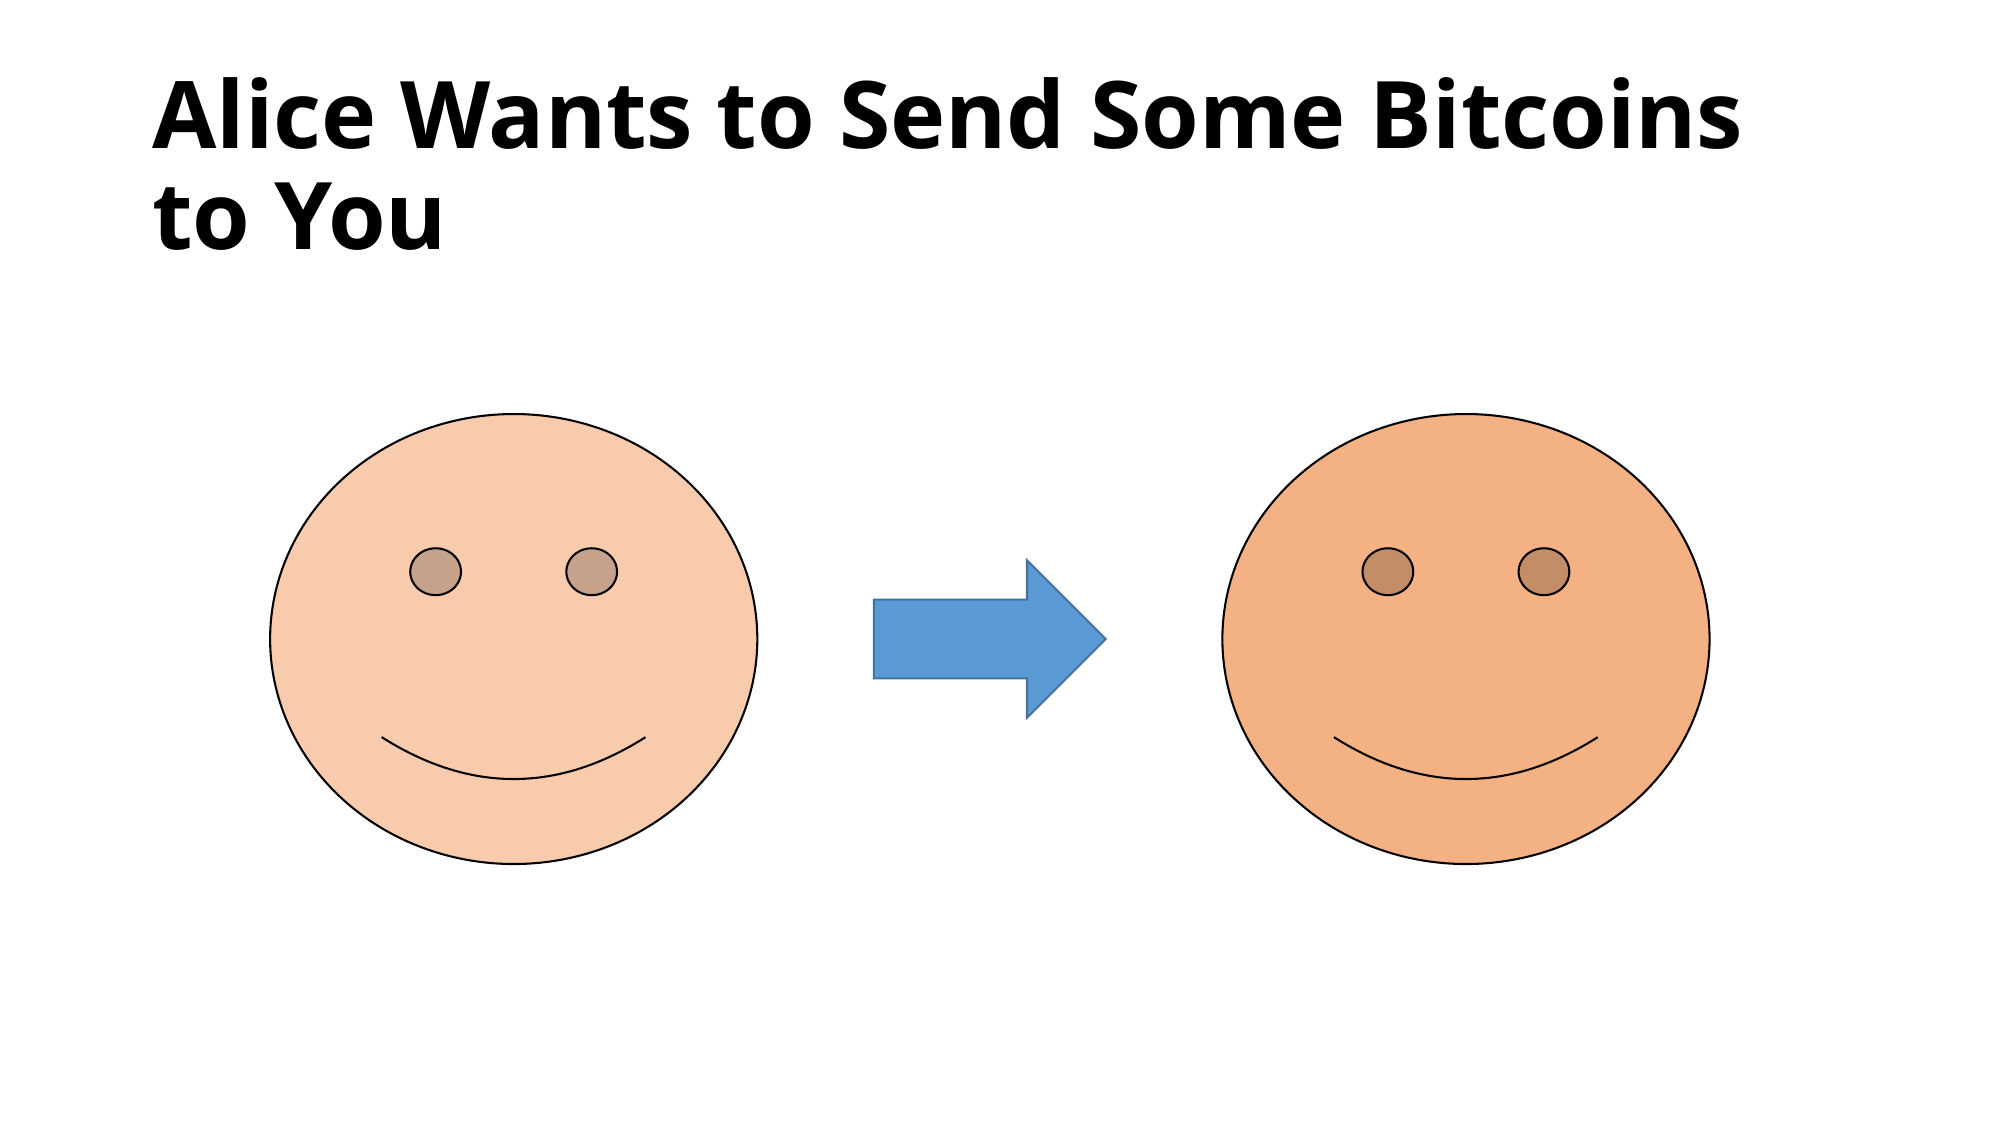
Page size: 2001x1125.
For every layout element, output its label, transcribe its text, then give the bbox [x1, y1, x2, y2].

text_box [872, 557, 1108, 721]
text_box [1221, 413, 1711, 866]
text_box [269, 413, 759, 866]
title Alice Wants to Send Some Bitcoins to You [137, 59, 1863, 278]
